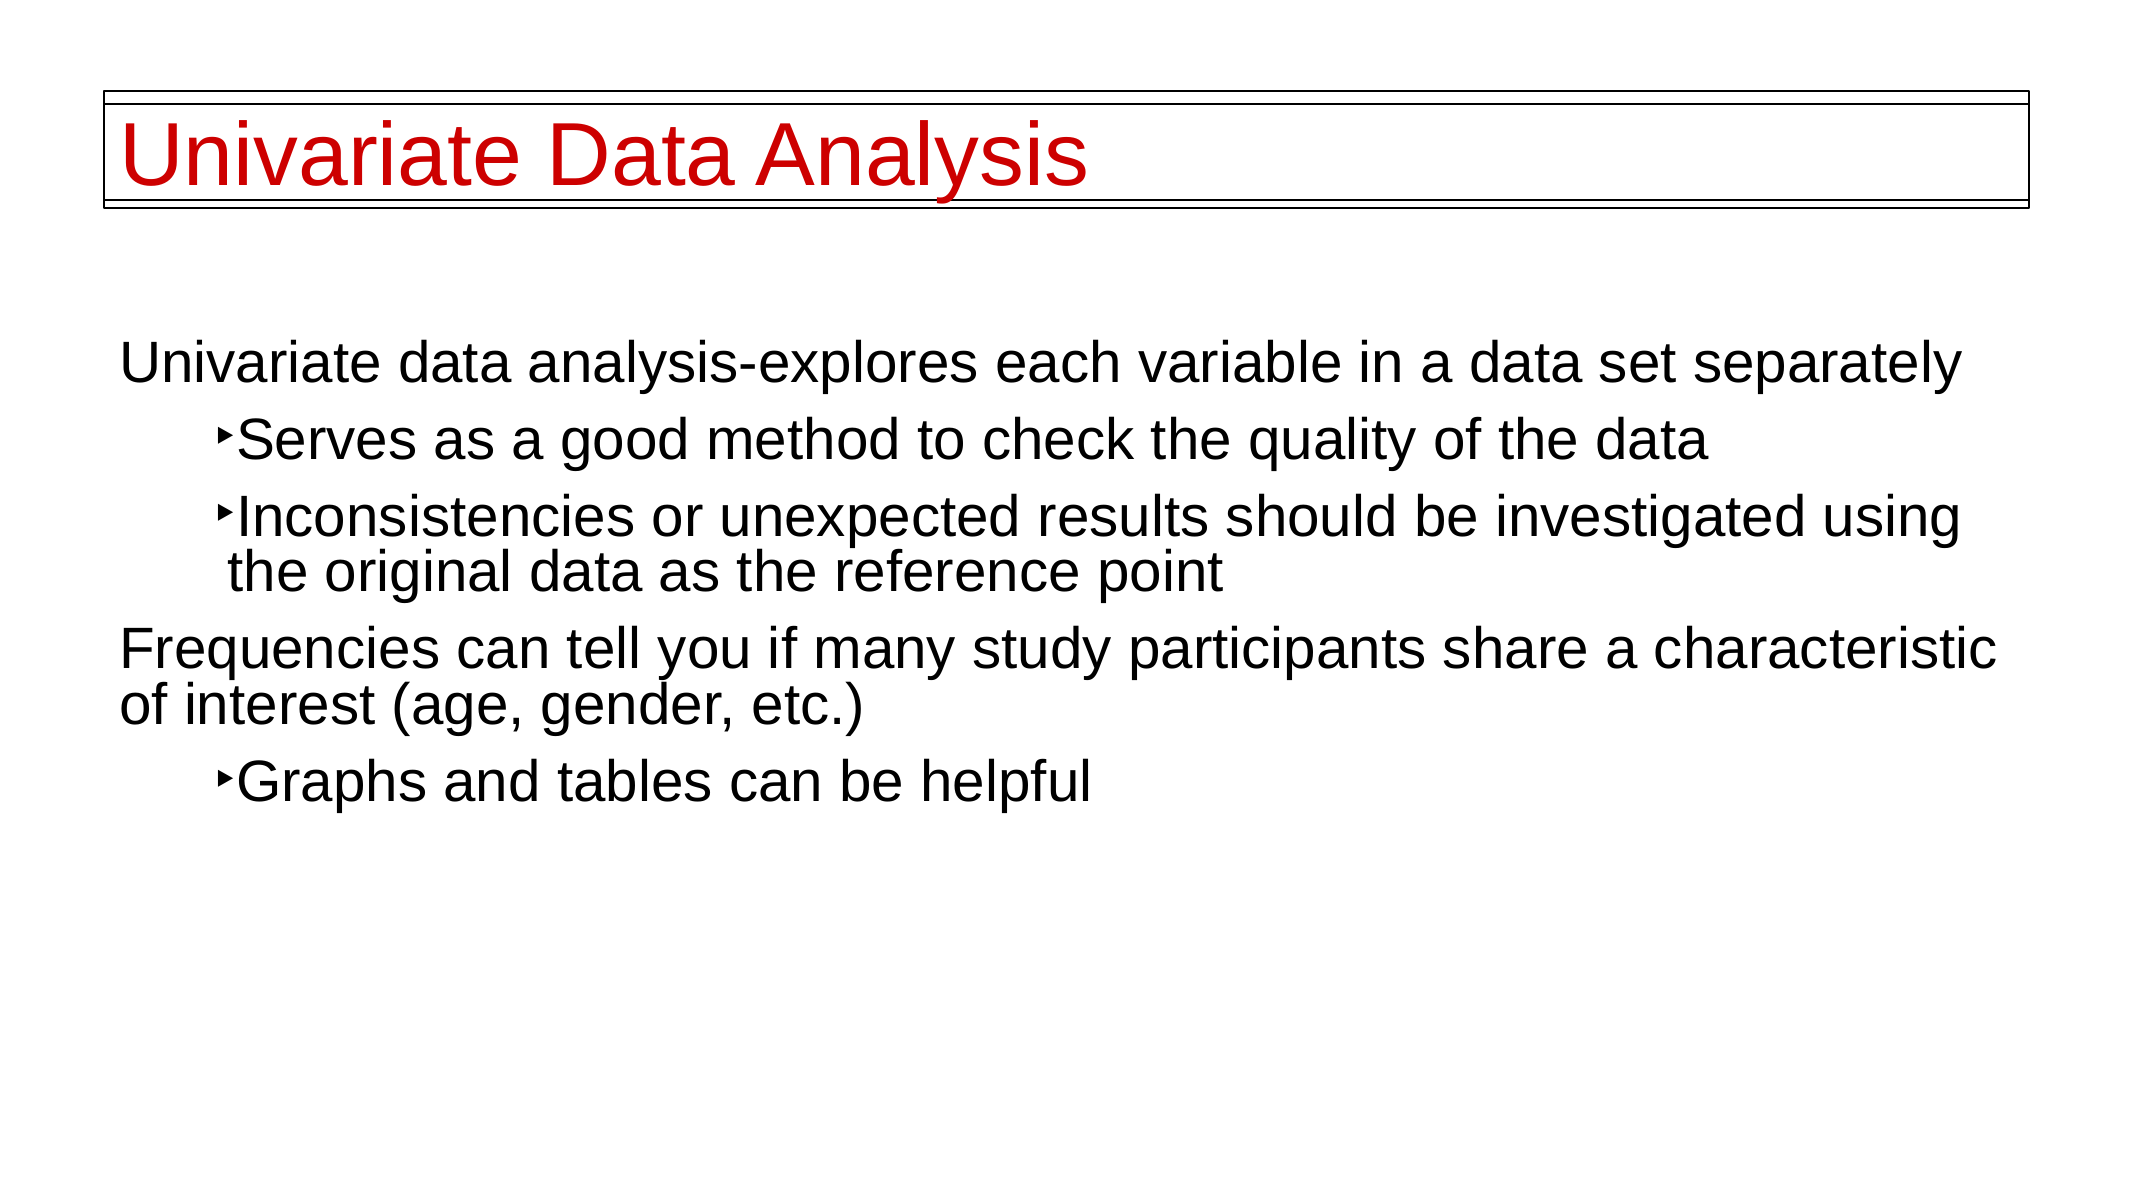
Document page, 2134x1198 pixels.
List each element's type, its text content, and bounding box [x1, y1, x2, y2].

title Univariate Data Analysis [103, 90, 2030, 209]
list Univariate data analysis-explores each variable in a data set separately Serves as a good method to check the quality of the data Inconsistencies or unexpected results should be investigated using the original data as the reference point Frequencies can tell you if many study participants share a characteristic of interest (age, gender, etc.) Graphs and tables can be helpful [104, 322, 2030, 948]
